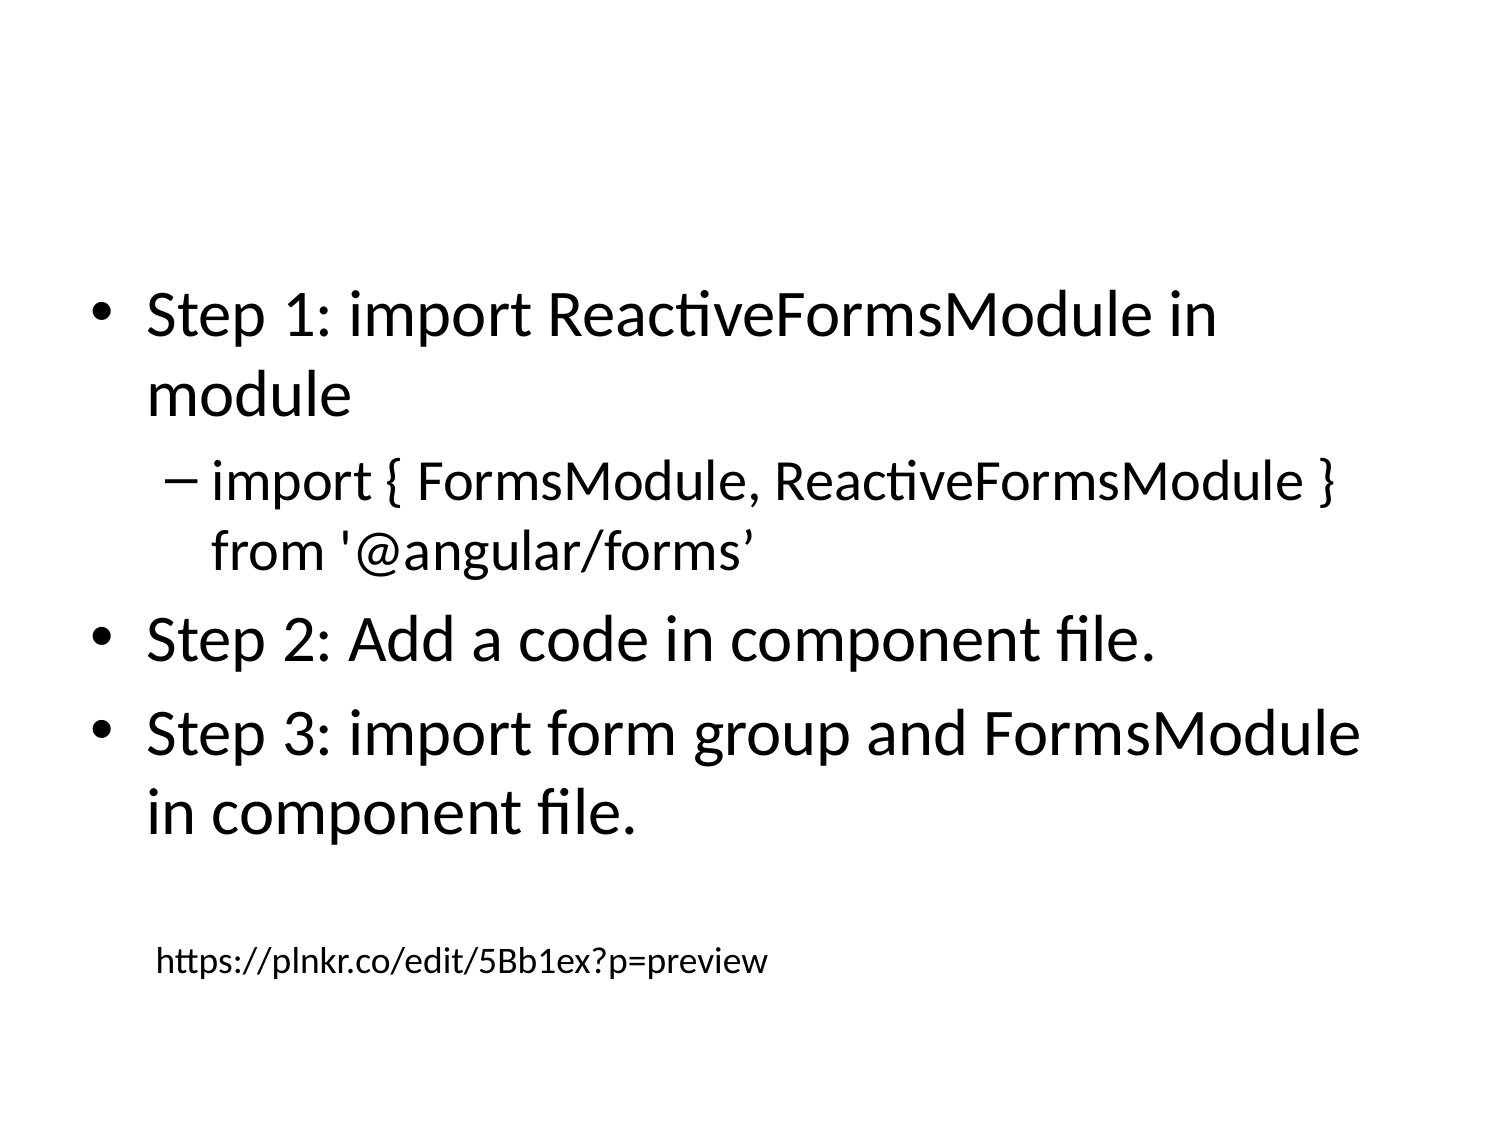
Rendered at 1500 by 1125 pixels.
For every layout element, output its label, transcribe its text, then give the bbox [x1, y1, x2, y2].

list Step 1: import ReactiveFormsModule in module import { FormsModule, ReactiveFormsModule } from '@angular/forms’ Step 2: Add a code in component file. Step 3: import form group and FormsModule in component file. [75, 262, 1425, 1005]
text_box https://plnkr.co/edit/5Bb1ex?p=preview [140, 928, 1365, 989]
